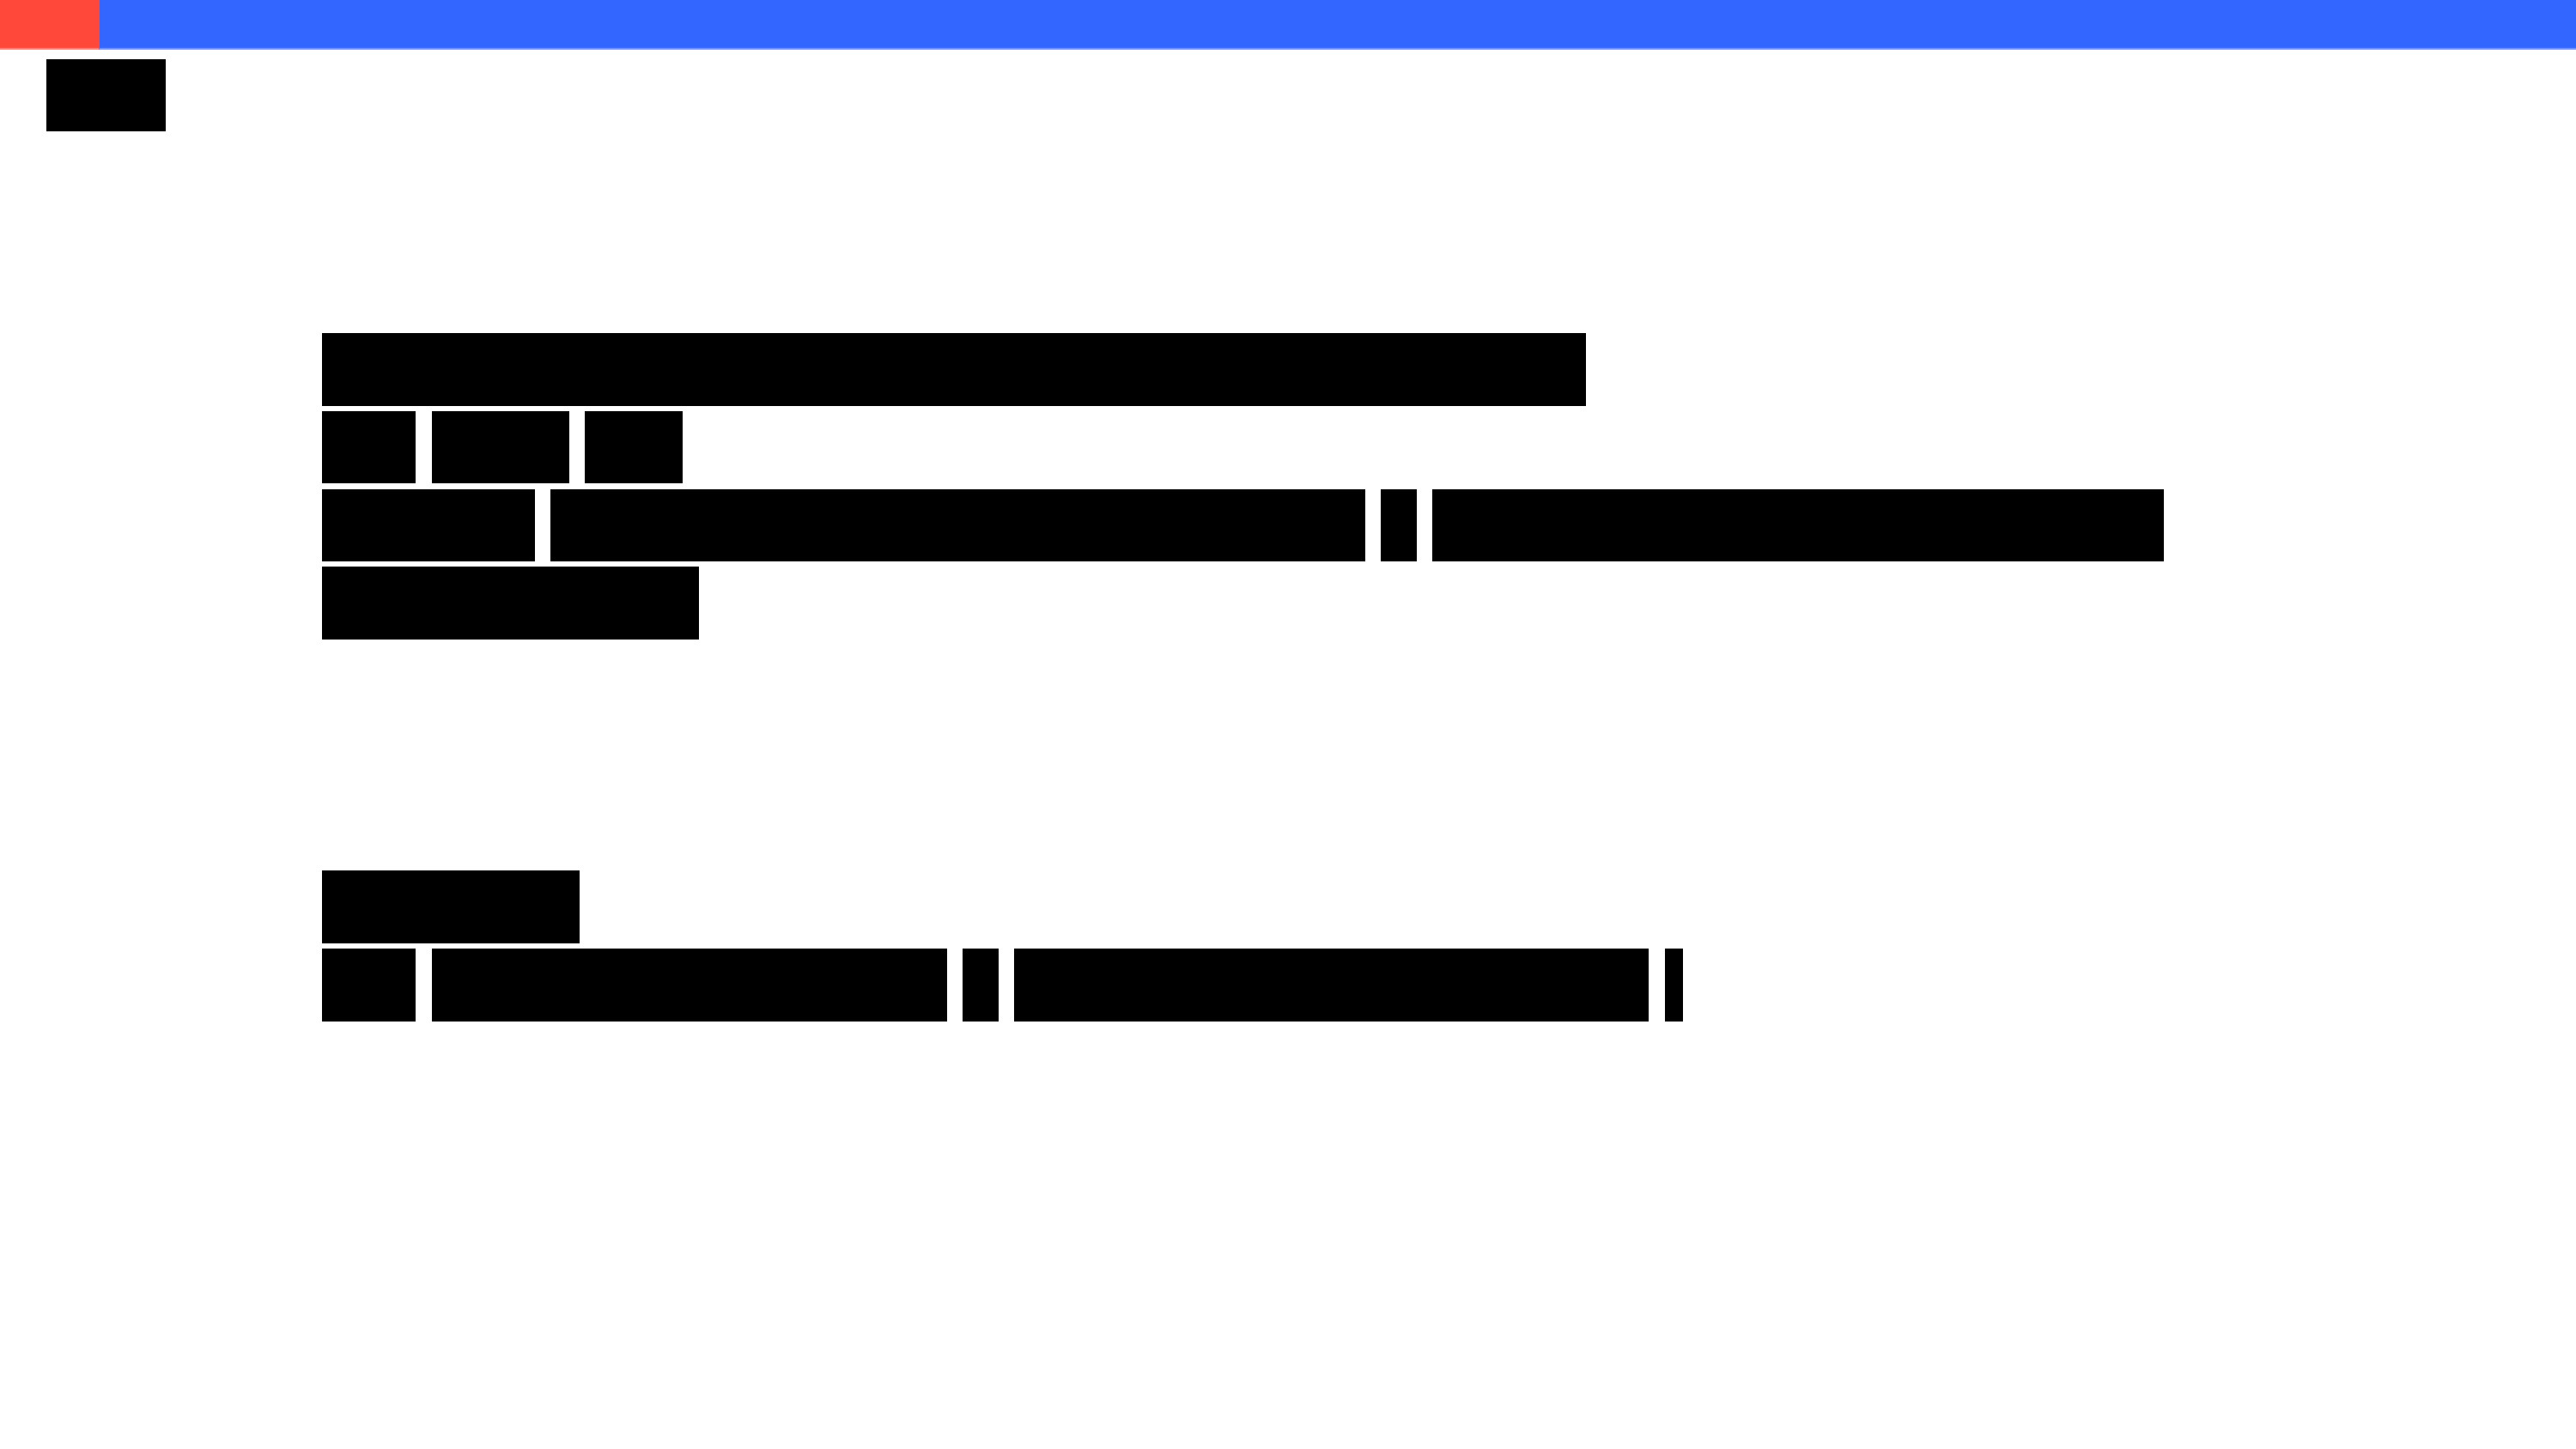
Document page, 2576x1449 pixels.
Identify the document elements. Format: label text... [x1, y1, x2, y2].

text_box 푸리에 변환을 활용해 주기 및 진동 세기로 접근 => 학습 OK => but 수치적 해석으로는 괜찮았으나, 코인 등 시세 정보에는 매우 적합치는 않음 [322, 321, 2300, 644]
text_box 결론 [46, 59, 782, 138]
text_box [0, 0, 2576, 50]
text_box 아쉬운 점 => 타겟 변수가 하나라, 주파수를 하나만 하였음. [322, 781, 2439, 1104]
